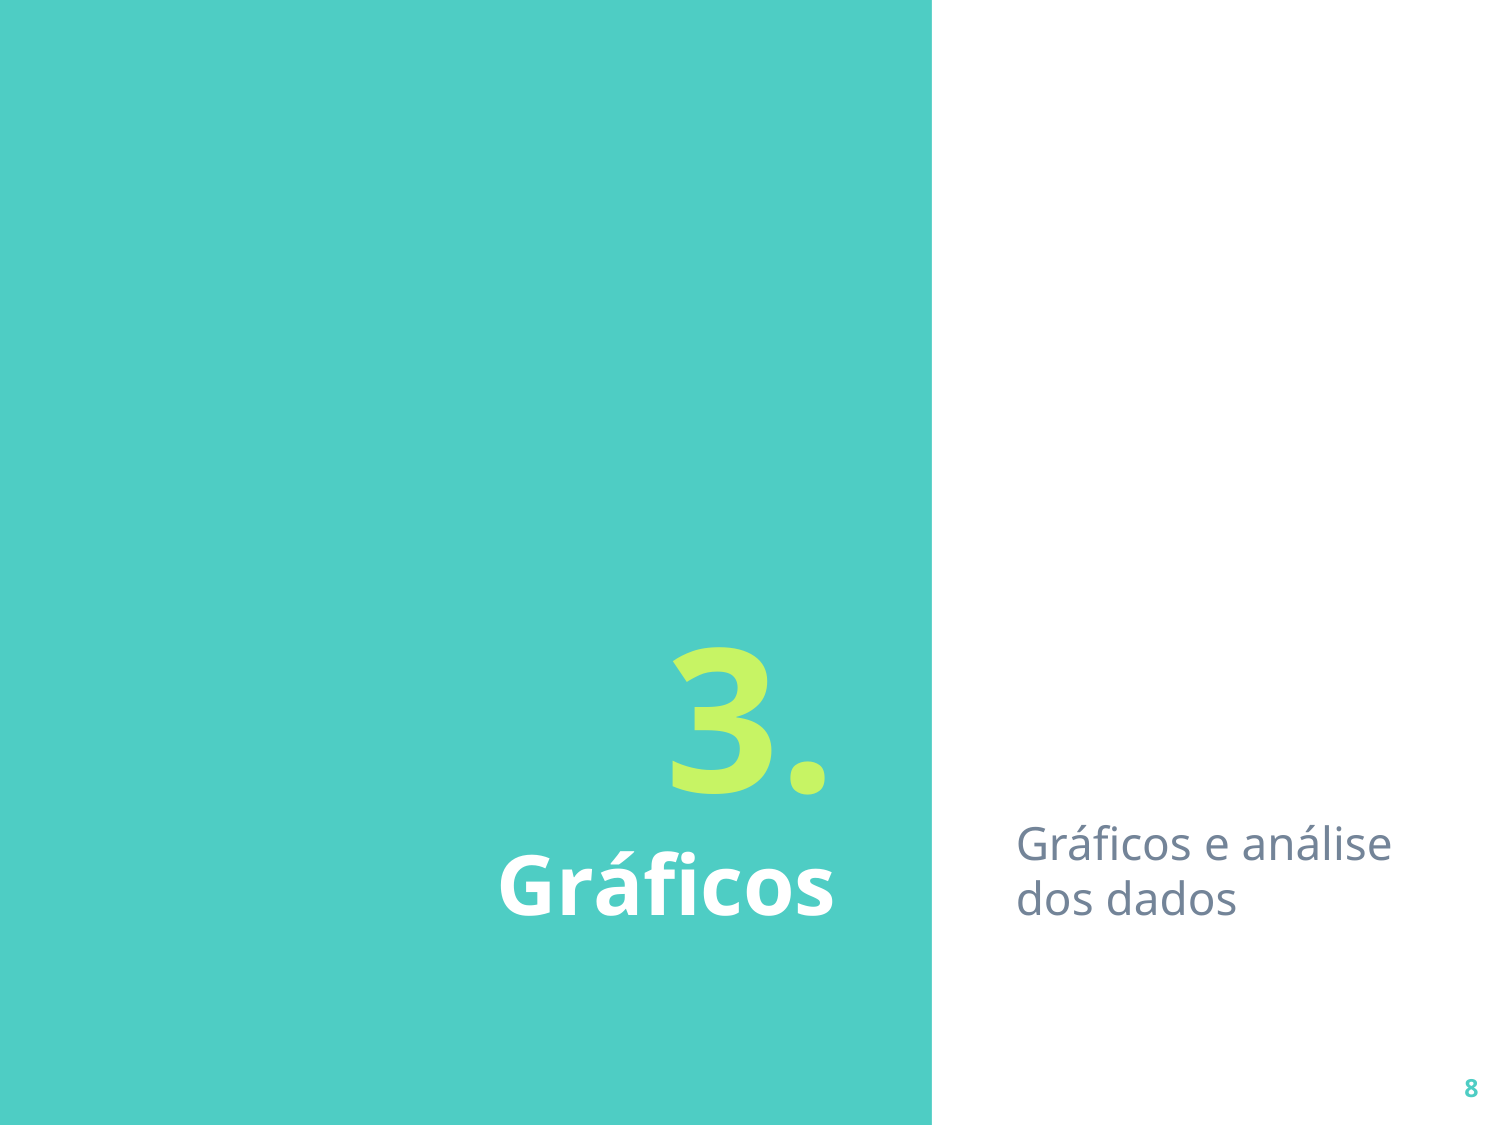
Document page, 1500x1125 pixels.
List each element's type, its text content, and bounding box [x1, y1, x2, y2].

title 3. Gráficos [112, 633, 852, 948]
slide_number 8 [1403, 1057, 1494, 1125]
subtitle Gráficos e análise dos dados [1000, 626, 1460, 940]
